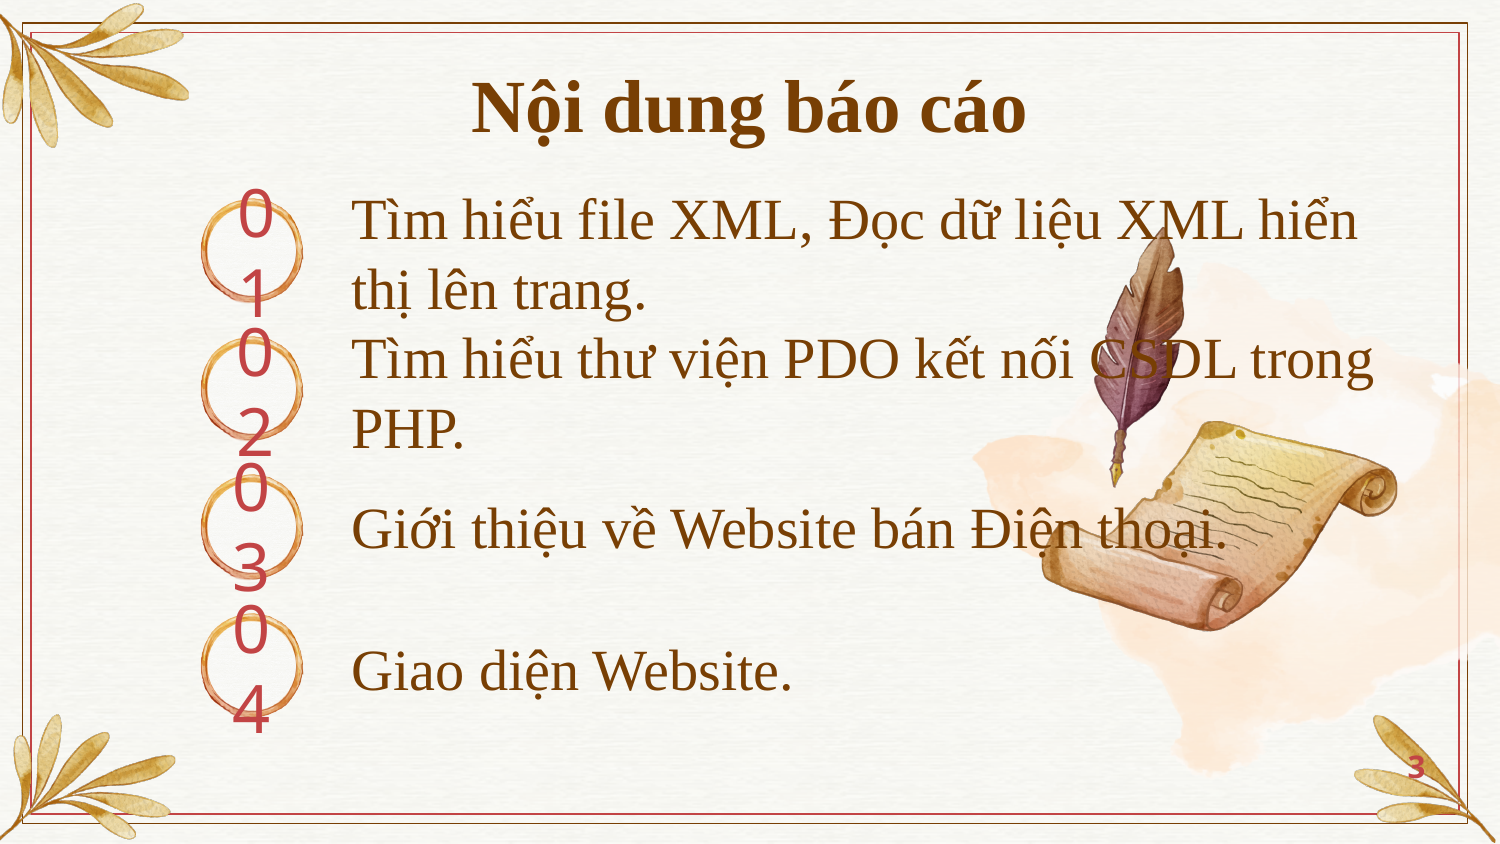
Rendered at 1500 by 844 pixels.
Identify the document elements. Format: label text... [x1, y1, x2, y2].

text_box Tìm hiểu file XML, Đọc dữ liệu XML hiển thị lên trang. [336, 193, 1398, 309]
text_box 3 [1392, 743, 1438, 789]
text_box Tìm hiểu thư viện PDO kết nối CSDL trong PHP. [336, 332, 1092, 448]
picture [0, 0, 1500, 844]
text_box Tìm hiểu thư viện PDO kết nối CSDL trong PHP. [1181, 332, 1398, 420]
text_box Giao diện Website. [336, 609, 1398, 725]
text_box Giới thiệu về Website bán Điện thoại. [336, 468, 1036, 583]
subtitle Nội dung báo cáo [386, 45, 1114, 161]
